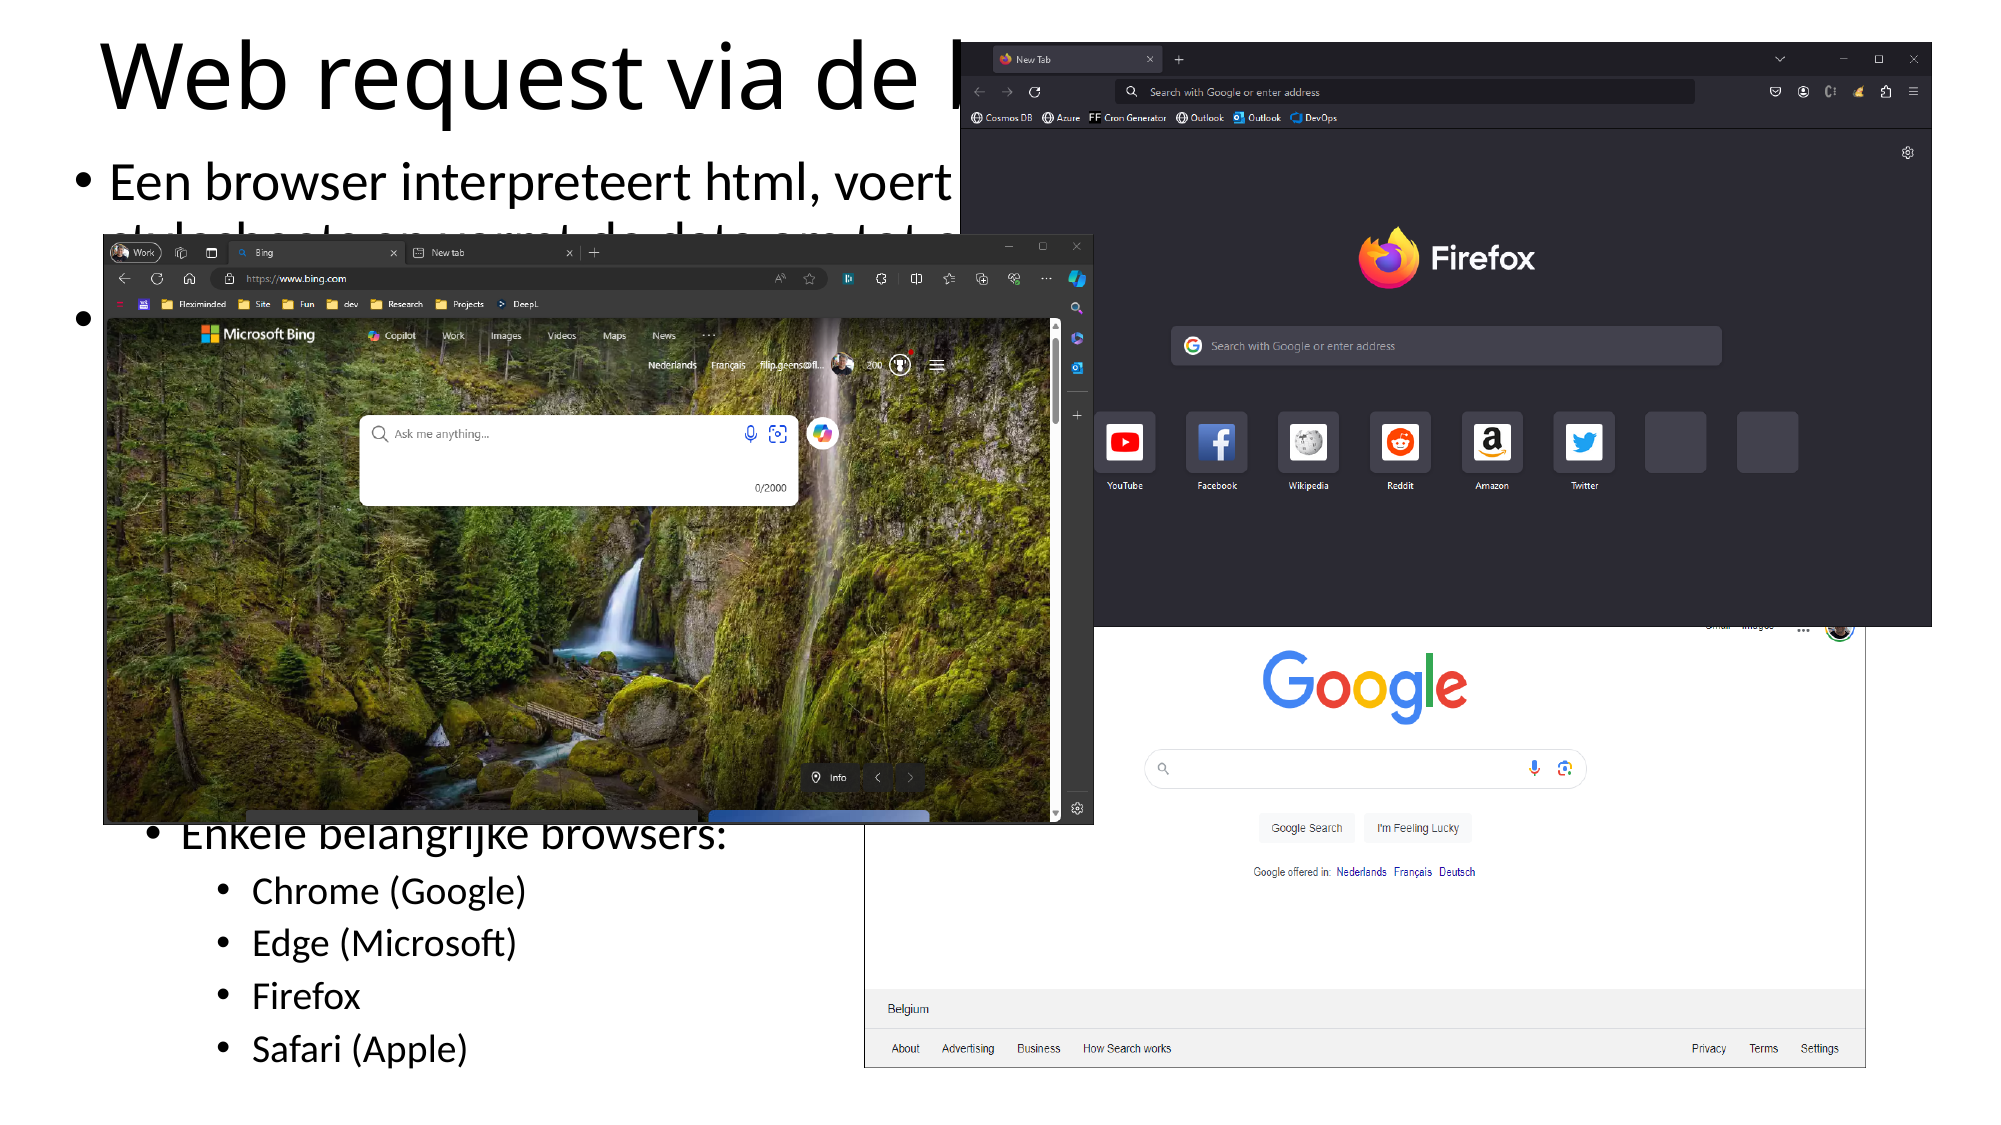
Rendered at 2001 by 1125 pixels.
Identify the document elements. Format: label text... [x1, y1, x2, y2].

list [960, 42, 1932, 627]
text_box Een browser interpreteert html, voert javascripts uit, linkt html met scripts en stylesheets en vormt de data om tot een grafische gebruiker interface. Browsers zijn niet uniform in hun werking en hun interpretatie kan onderling lichtjes verschillen. Daarom is het absoluut nodig om op verschillende browsers te testen. Wat op de ene browser werkt, kan op de andere soms een totaal ander resultaat geven. Niet alle html-standaarden worden (onmiddellijk) geïntegreerd in de verschillende browsers. Voor je nieuwe tags of functies gebruikt eerst nakijken door welke browser ze ondersteund worden. Oudere browsers zullen de nieuwe standaarden niet ondersteunen. Hiermee moet ook rekening gehouden worden. (IE wordt nog steeds gebruikt) Enkele belangrijke browsers: Chrome (Google) Edge (Microsoft) Firefox Safari (Apple) [58, 145, 1972, 1083]
title Web request via de browser [84, 14, 1838, 145]
picture [103, 234, 1866, 1068]
